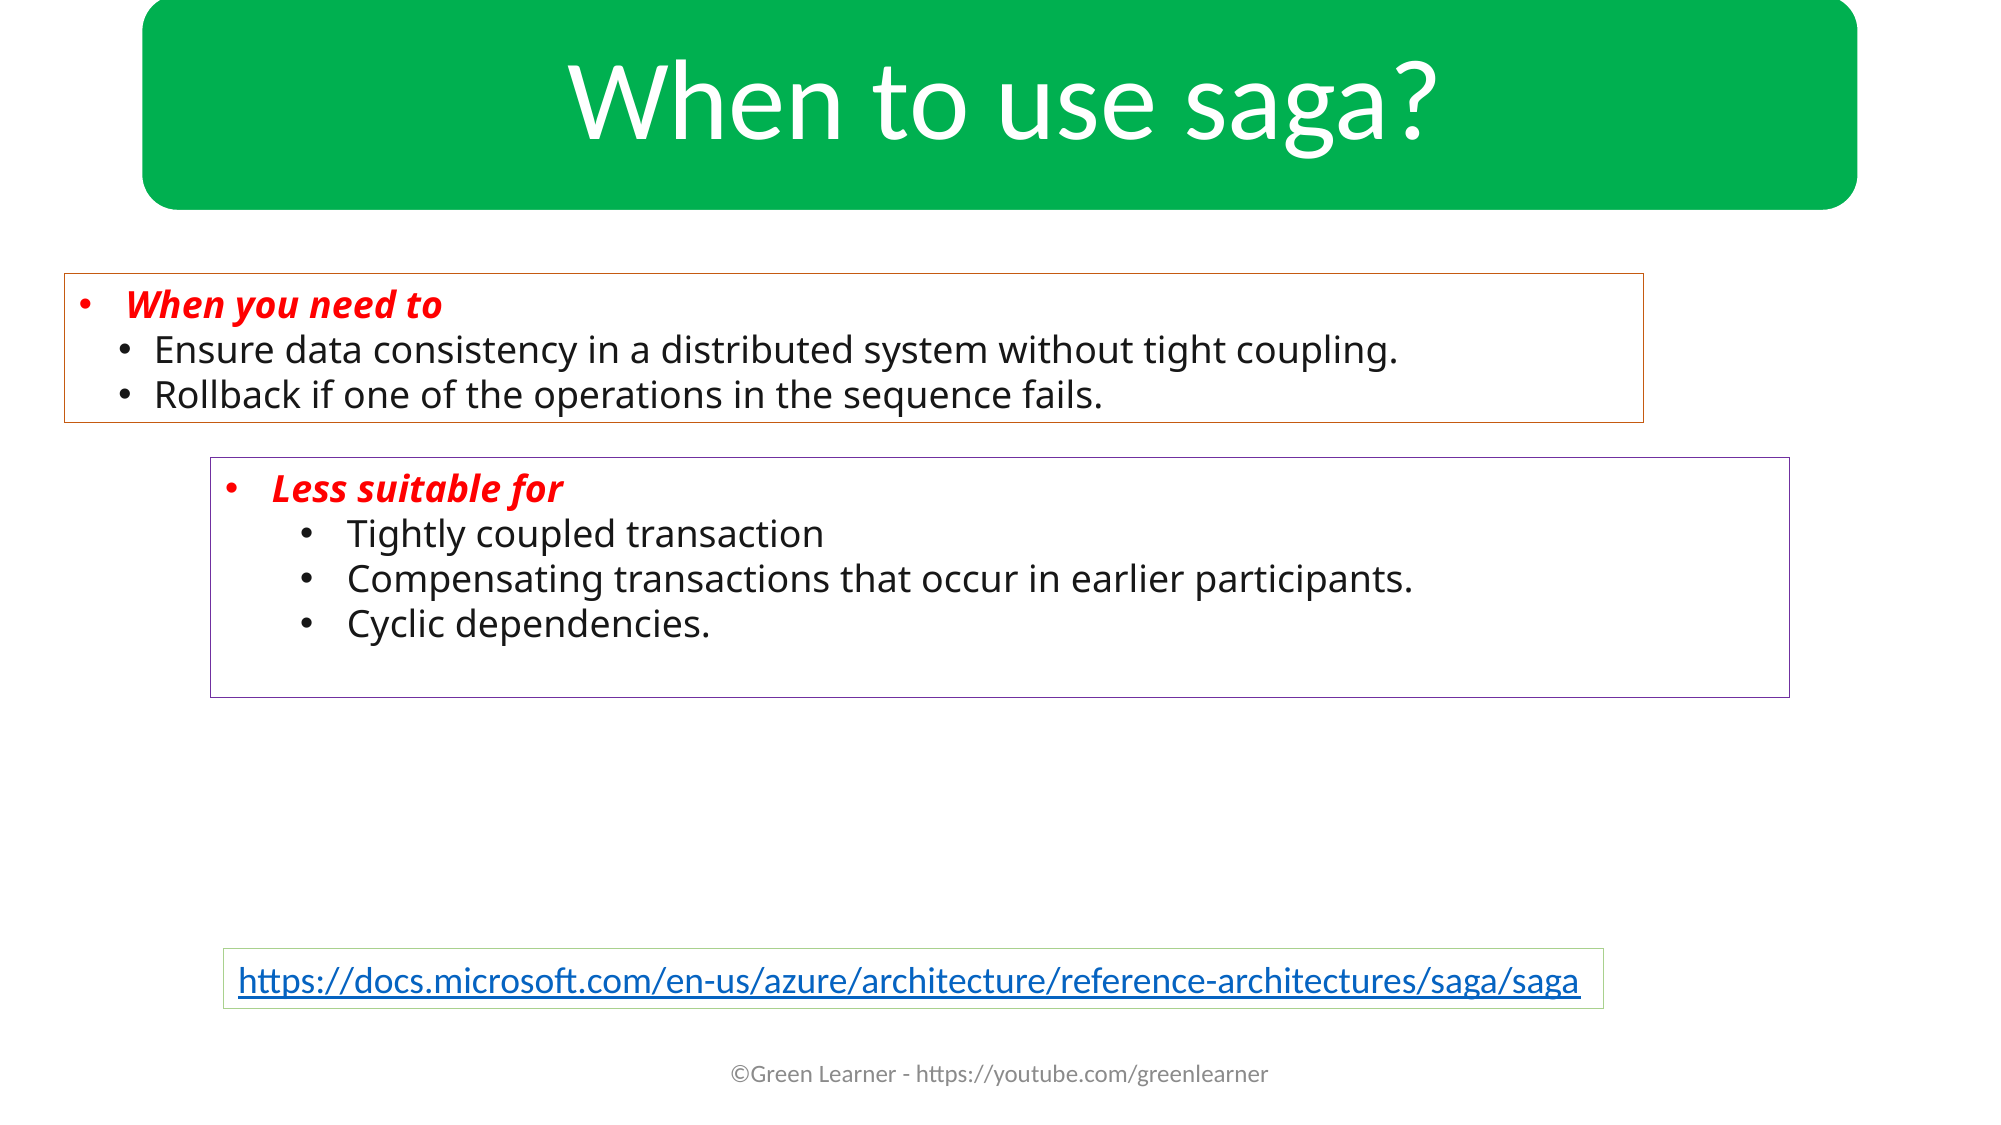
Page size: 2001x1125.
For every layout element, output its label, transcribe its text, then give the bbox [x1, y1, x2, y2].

text_box Less suitable for Tightly coupled transaction Compensating transactions that occur in earlier participants. Cyclic dependencies. [210, 457, 1790, 698]
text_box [141, 0, 1859, 212]
footer ©Green Learner - https://youtube.com/greenlearner [662, 1042, 1338, 1103]
text_box https://docs.microsoft.com/en-us/azure/architecture/reference-architectures/saga/saga [223, 948, 1604, 1009]
text_box When you need to Ensure data consistency in a distributed system without tight coupling. Rollback if one of the operations in the sequence fails. [64, 273, 1644, 423]
